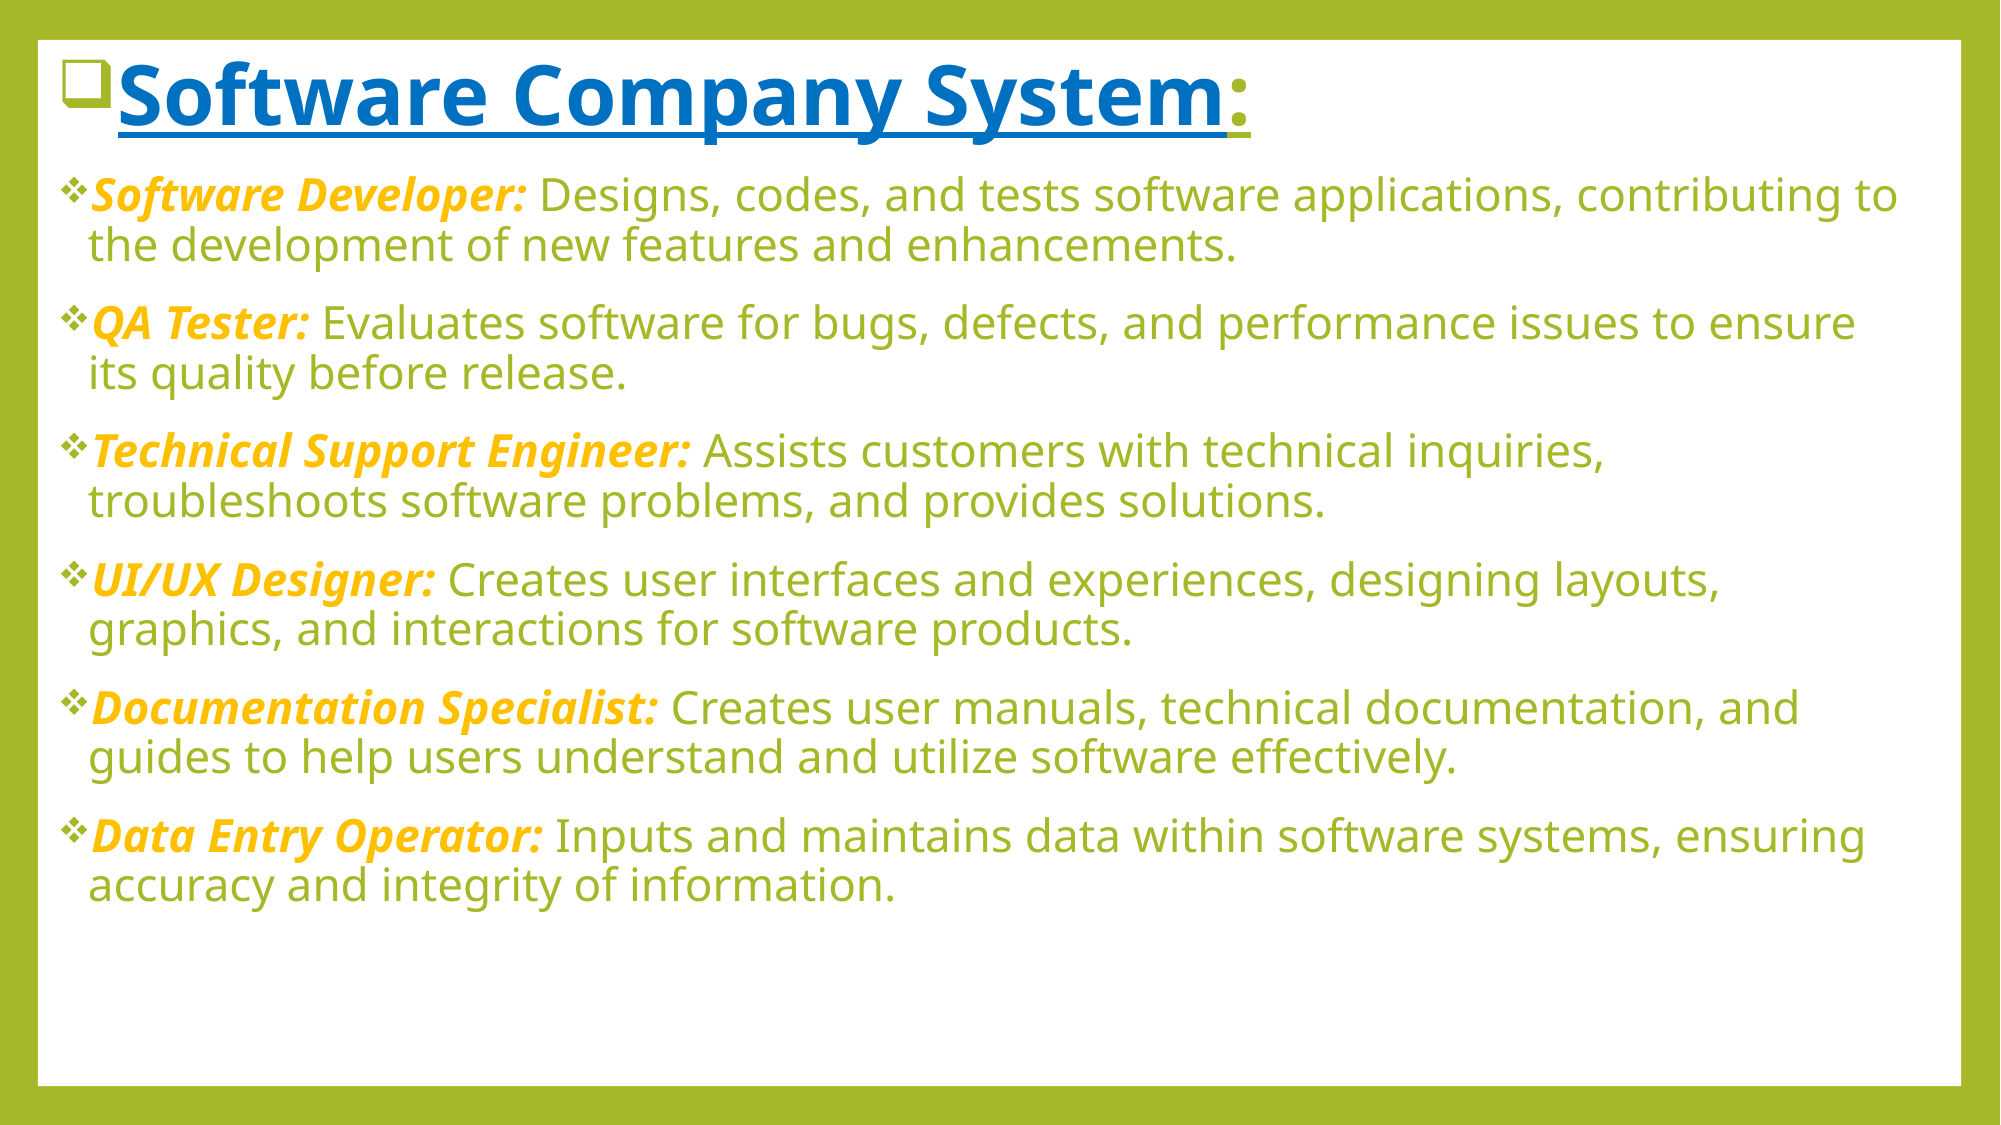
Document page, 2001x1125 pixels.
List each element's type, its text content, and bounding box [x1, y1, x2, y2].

list Software Company System: Software Developer: Designs, codes, and tests software applications, contributing to the development of new features and enhancements. QA Tester: Evaluates software for bugs, defects, and performance issues to ensure its quality before release. Technical Support Engineer: Assists customers with technical inquiries, troubleshoots software problems, and provides solutions. UI/UX Designer: Creates user interfaces and experiences, designing layouts, graphics, and interactions for software products. Documentation Specialist: Creates user manuals, technical documentation, and guides to help users understand and utilize software effectively. Data Entry Operator: Inputs and maintains data within software systems, ensuring accuracy and integrity of information. [35, 45, 1934, 1057]
